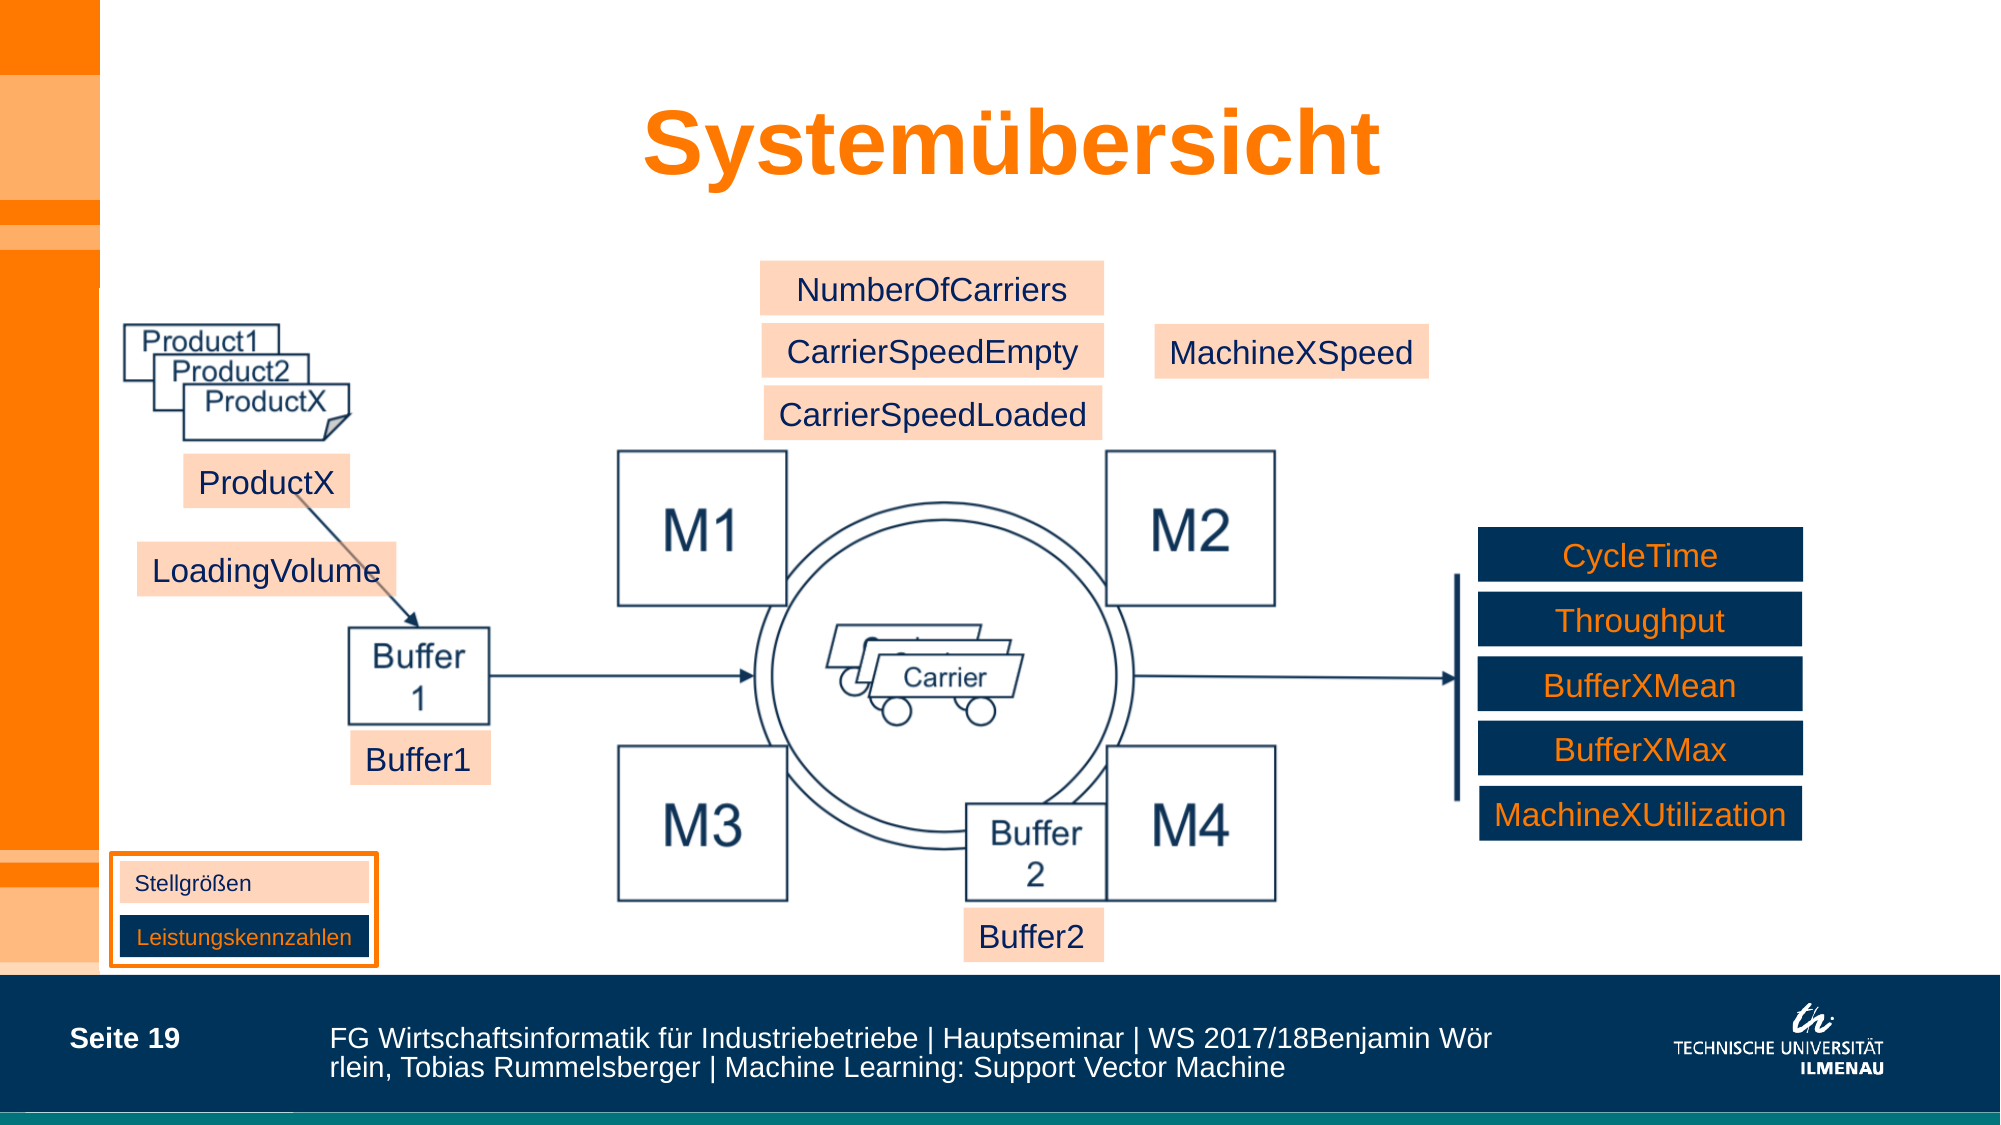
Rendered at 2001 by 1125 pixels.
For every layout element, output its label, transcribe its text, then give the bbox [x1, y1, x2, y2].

slide_number Seite 19 [54, 1011, 473, 1125]
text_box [1477, 526, 1804, 842]
footer FG Wirtschaftsinformatik für Industriebetriebe | Hauptseminar | WS 2017/18 Benjamin Wörrlein, Tobias Rummelsberger | Machine Learning: Support Vector Machine [473, 1011, 1511, 1125]
picture [99, 288, 1490, 971]
title Systemübersicht [125, 20, 1899, 256]
text_box NumberOfCarriers [760, 260, 1105, 287]
picture [1673, 1003, 1884, 1075]
